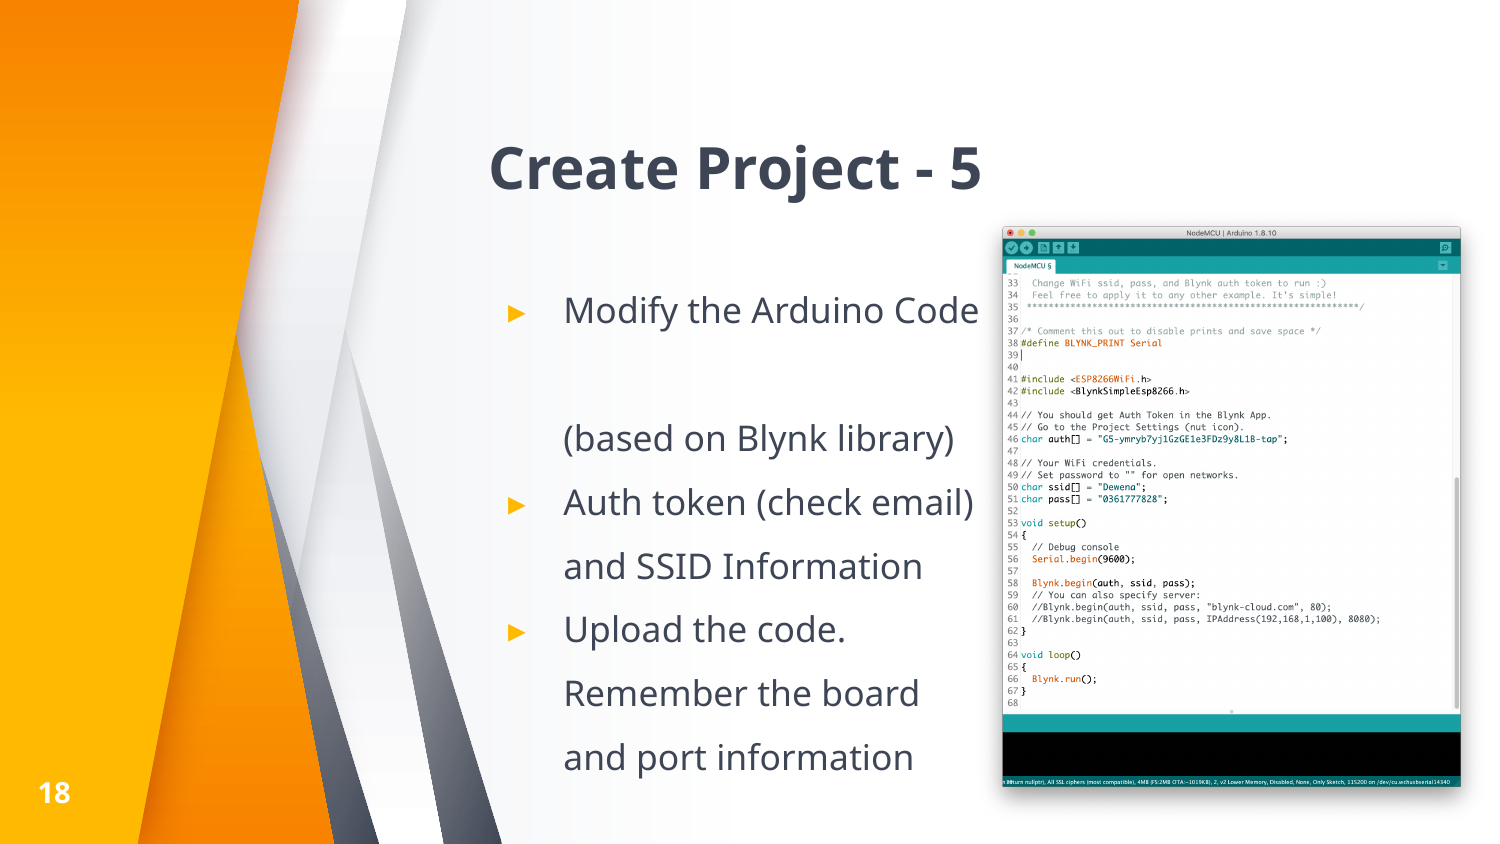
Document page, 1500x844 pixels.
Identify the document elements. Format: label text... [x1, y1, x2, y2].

title Create Project - 5 [488, 137, 1385, 203]
slide_number 18 [37, 774, 99, 816]
list Modify the Arduino Code (based on Blynk library) Auth token (check email) and SSID Information Upload the code. Remember the board and port information [488, 267, 966, 528]
picture [971, 205, 1492, 828]
